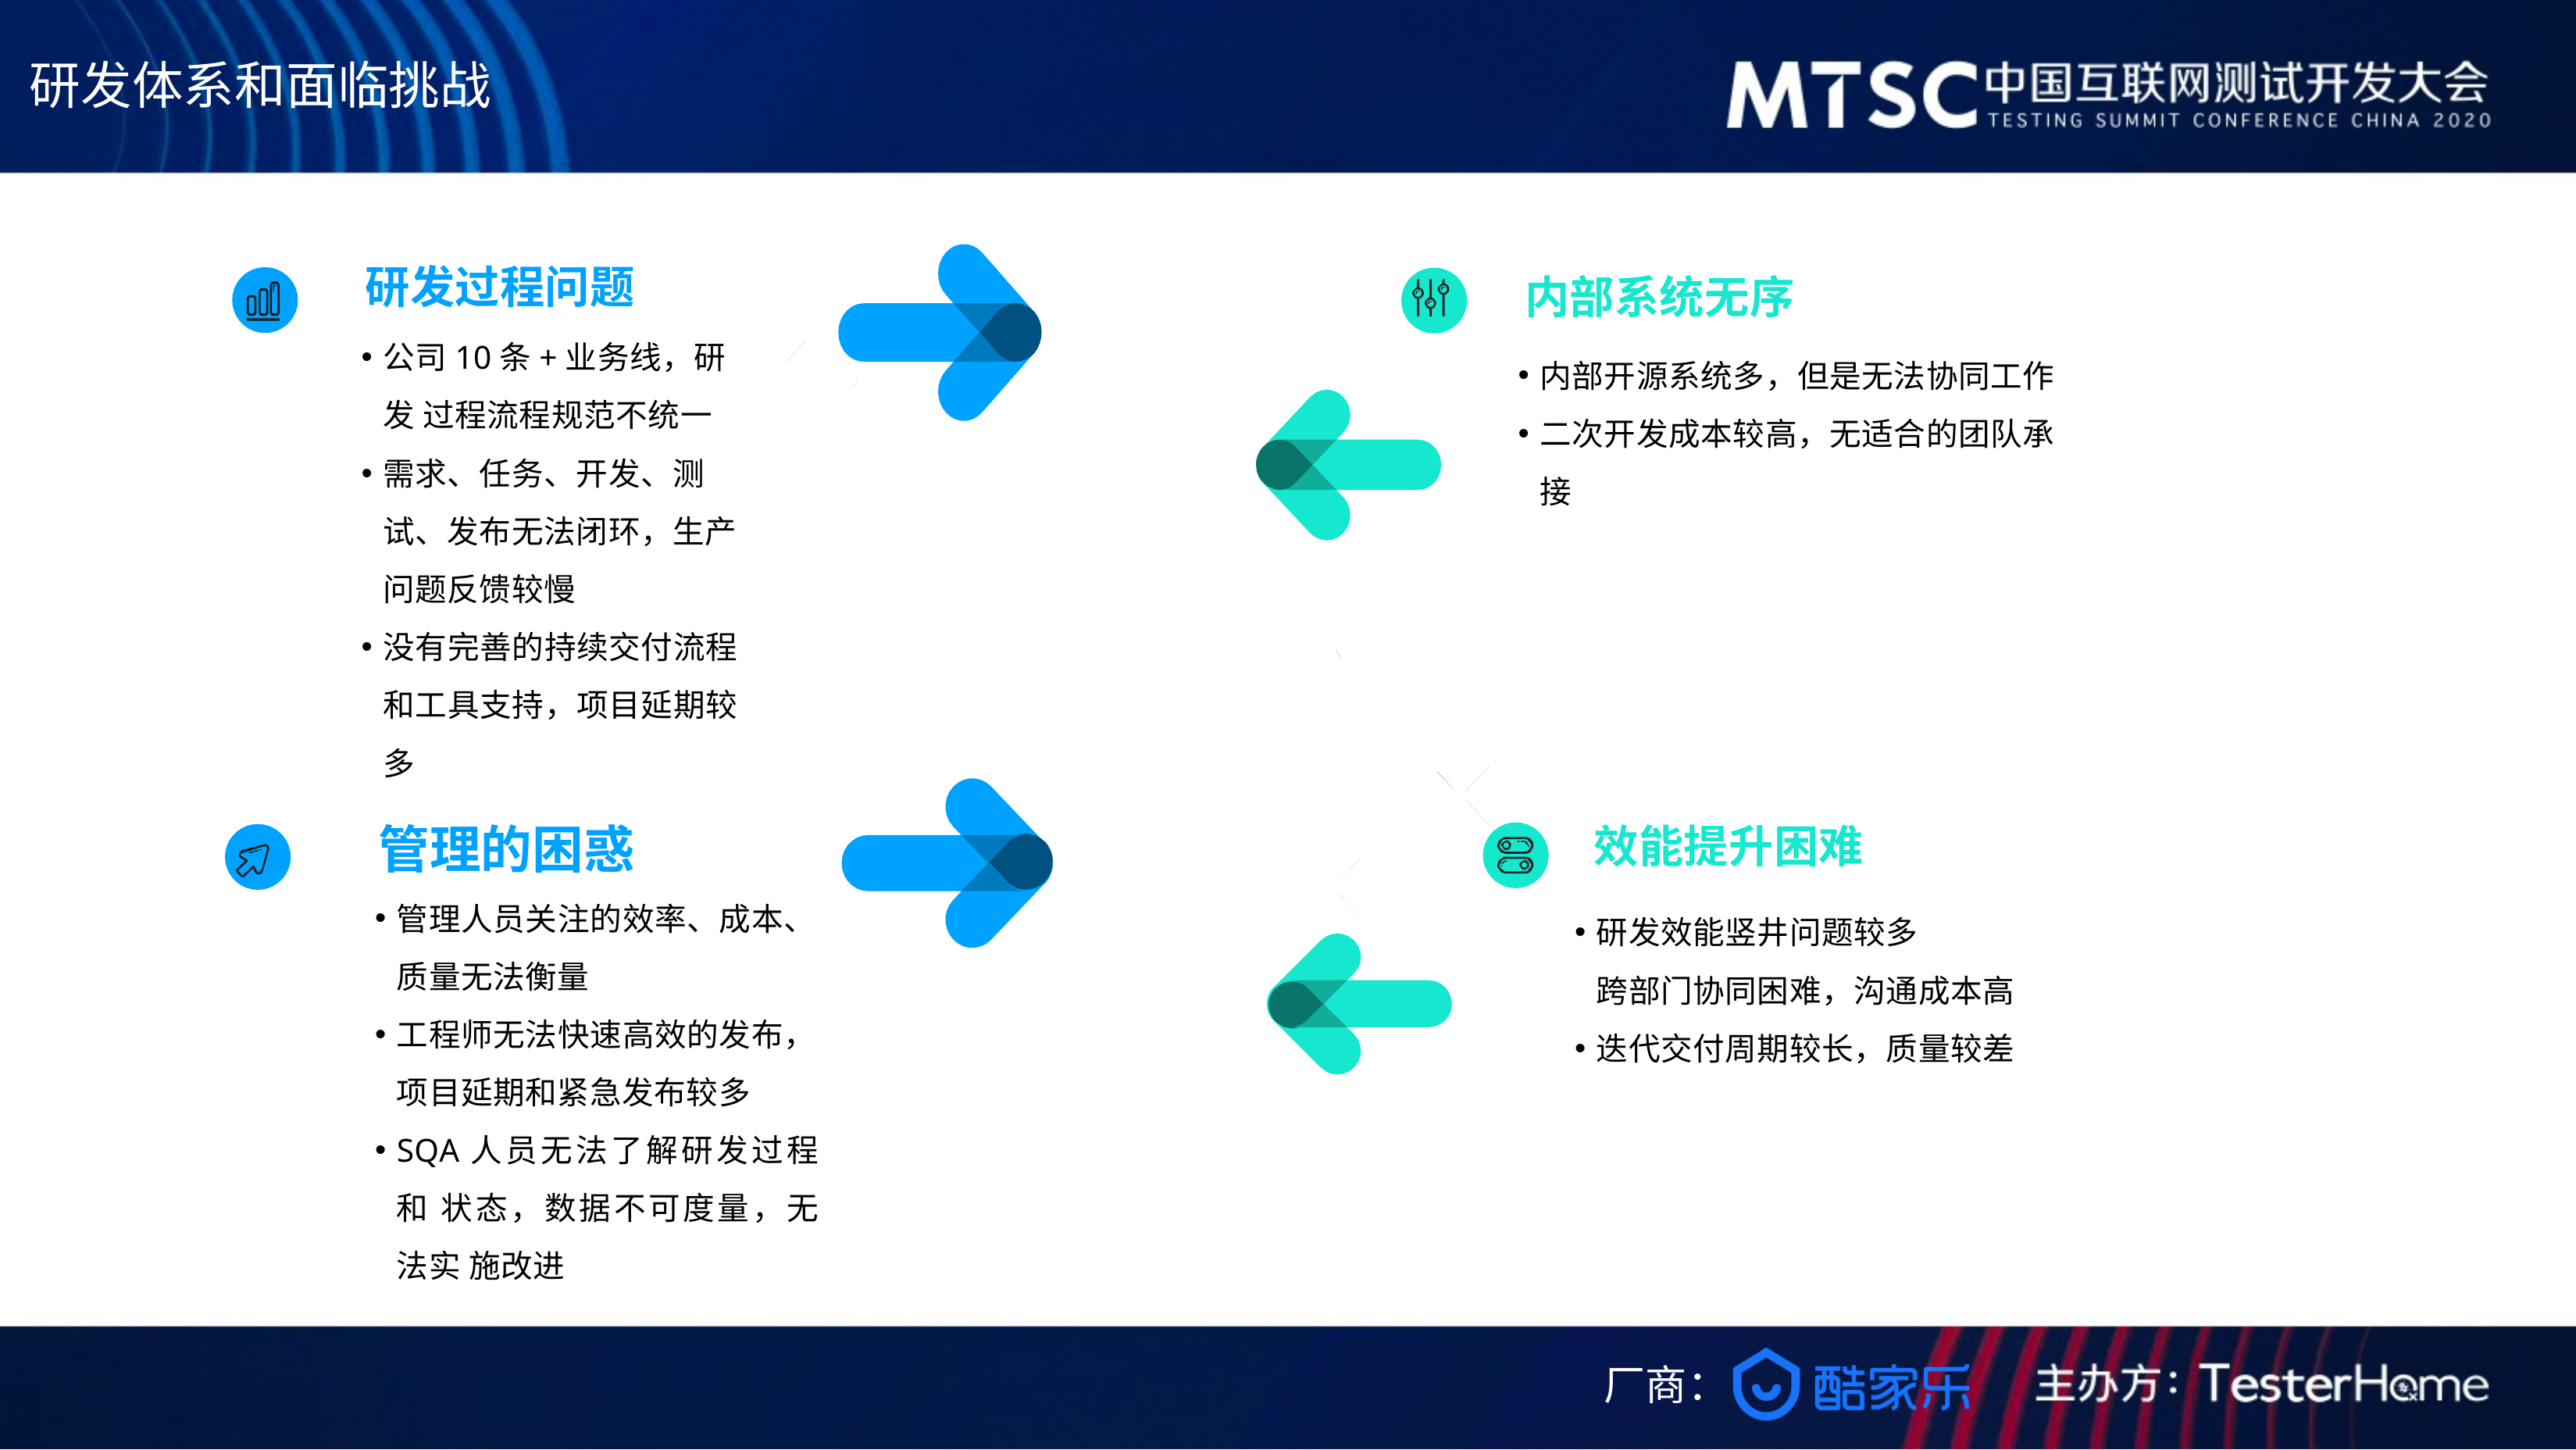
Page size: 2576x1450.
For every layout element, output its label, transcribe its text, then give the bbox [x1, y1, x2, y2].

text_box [224, 823, 291, 891]
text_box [1465, 799, 1549, 889]
footer 厂商： [1602, 1354, 1732, 1450]
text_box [1400, 267, 1468, 334]
text_box 效能提升困难 研发效能竖井问题较多 跨部门协同困难，沟通成本高 迭代交付周期较长，质量较差 [1573, 816, 2017, 1067]
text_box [841, 778, 1054, 948]
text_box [838, 244, 1042, 421]
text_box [231, 266, 298, 334]
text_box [1255, 389, 1442, 541]
title 研发体系和面临挑战 [27, 51, 495, 295]
text_box 研发过程问题 公司10条+业务线，研发 过程流程规范不统一 需求、任务、开发、测 试、发布无法闭环，生产 问题反馈较慢 没有完善的持续交付流程 和工具支持，项目延期较 多 管理的困惑 管理人员关注的效率、成本、 质量无法衡量 工程师无法快速高效的发布， 项目延期和紧急发布较多 SQA人员无法了解研发过程和 状态，数据不可度量，无法实 施改进 [359, 230, 820, 1284]
picture [0, 0, 2576, 1449]
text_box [1266, 933, 1453, 1075]
text_box 内部系统无序 内部开源系统多，但是无法协同工作 二次开发成本较高，无适合的团队承 接 [1516, 266, 2057, 510]
